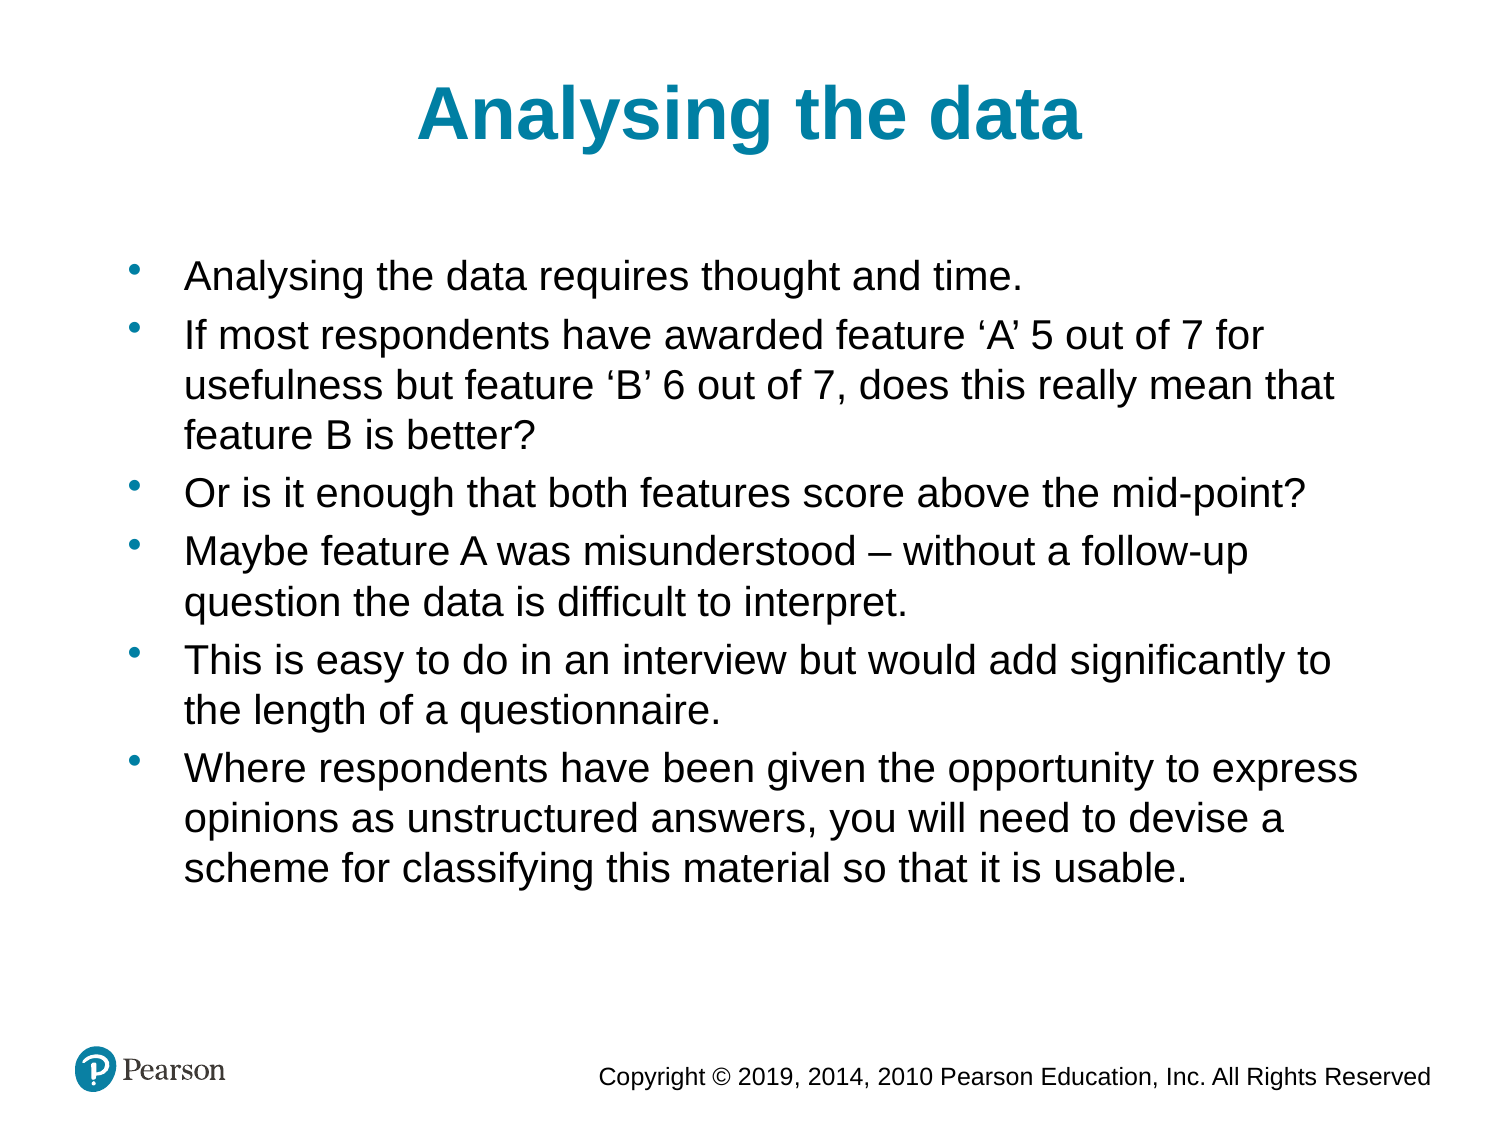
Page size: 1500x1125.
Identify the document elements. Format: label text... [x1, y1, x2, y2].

title Analysing the data [103, 48, 1397, 171]
list Analysing the data requires thought and time. If most respondents have awarded feature ‘A’ 5 out of 7 for usefulness but feature ‘B’ 6 out of 7, does this really mean that feature B is better? Or is it enough that both features score above the mid-point? Maybe feature A was misunderstood – without a follow-up question the data is difficult to interpret. This is easy to do in an interview but would add significantly to the length of a questionnaire. Where respondents have been given the opportunity to express opinions as unstructured answers, you will need to devise a scheme for classifying this material so that it is usable. [112, 241, 1407, 956]
